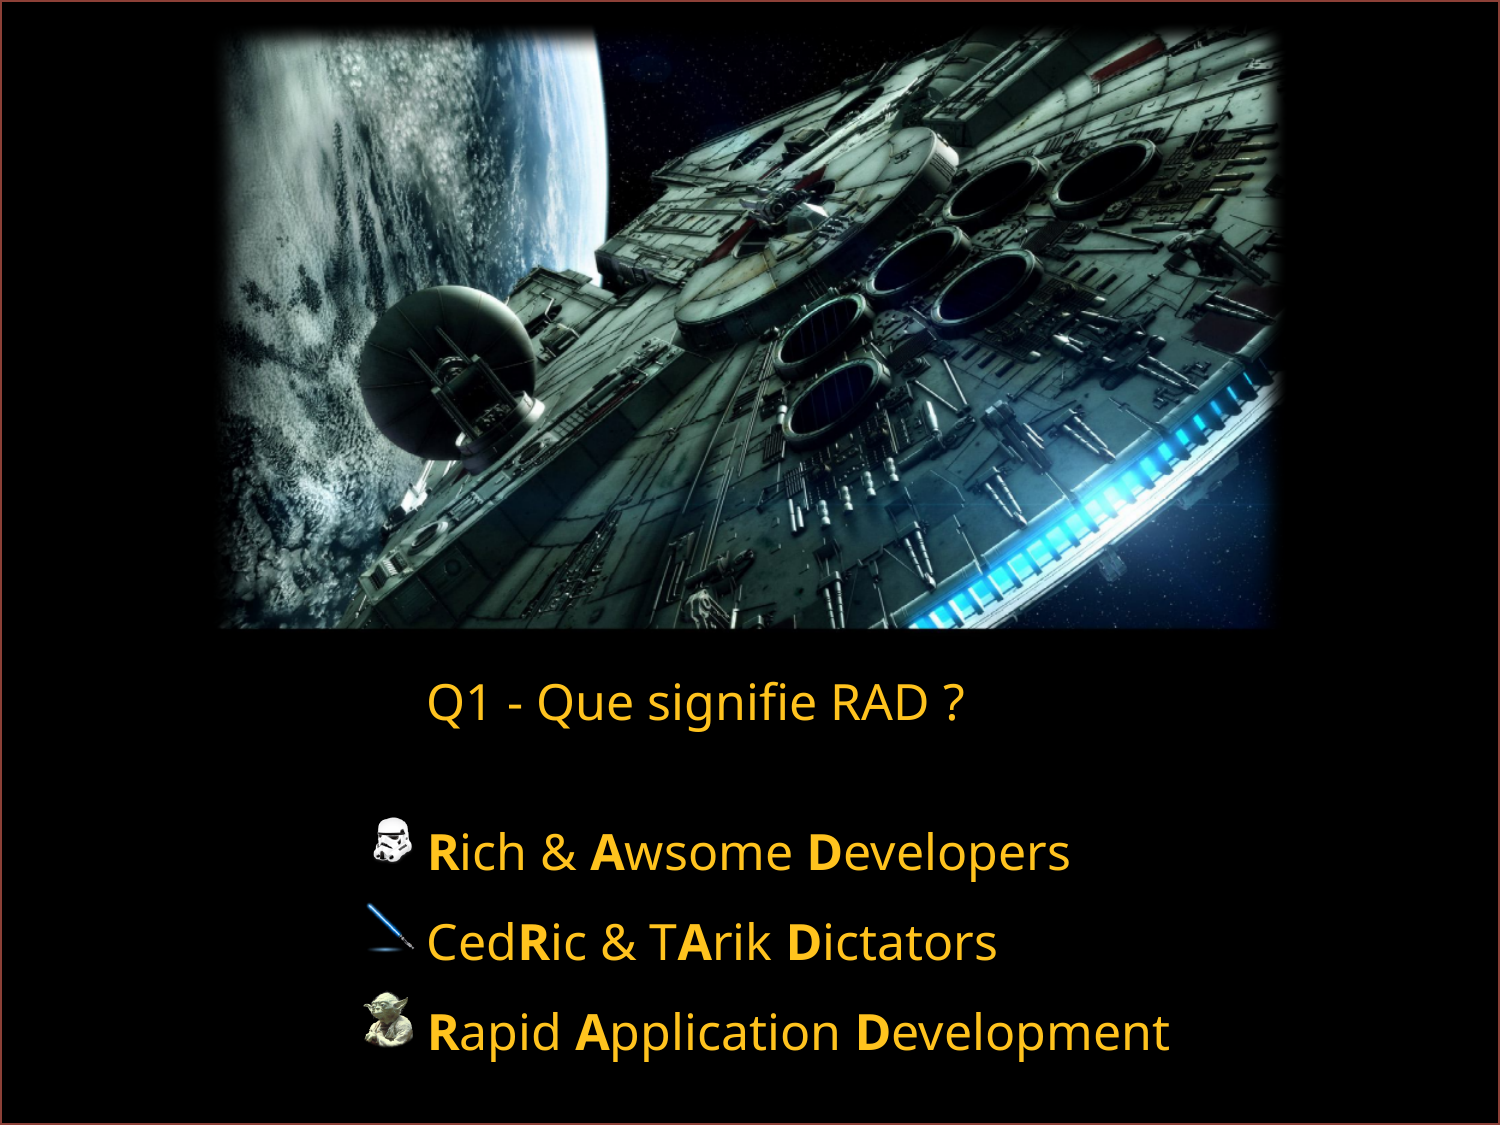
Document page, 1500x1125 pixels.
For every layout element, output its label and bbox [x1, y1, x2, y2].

text_box [0, 0, 1500, 1125]
picture [367, 817, 414, 864]
picture [359, 990, 417, 1048]
picture [363, 900, 418, 956]
